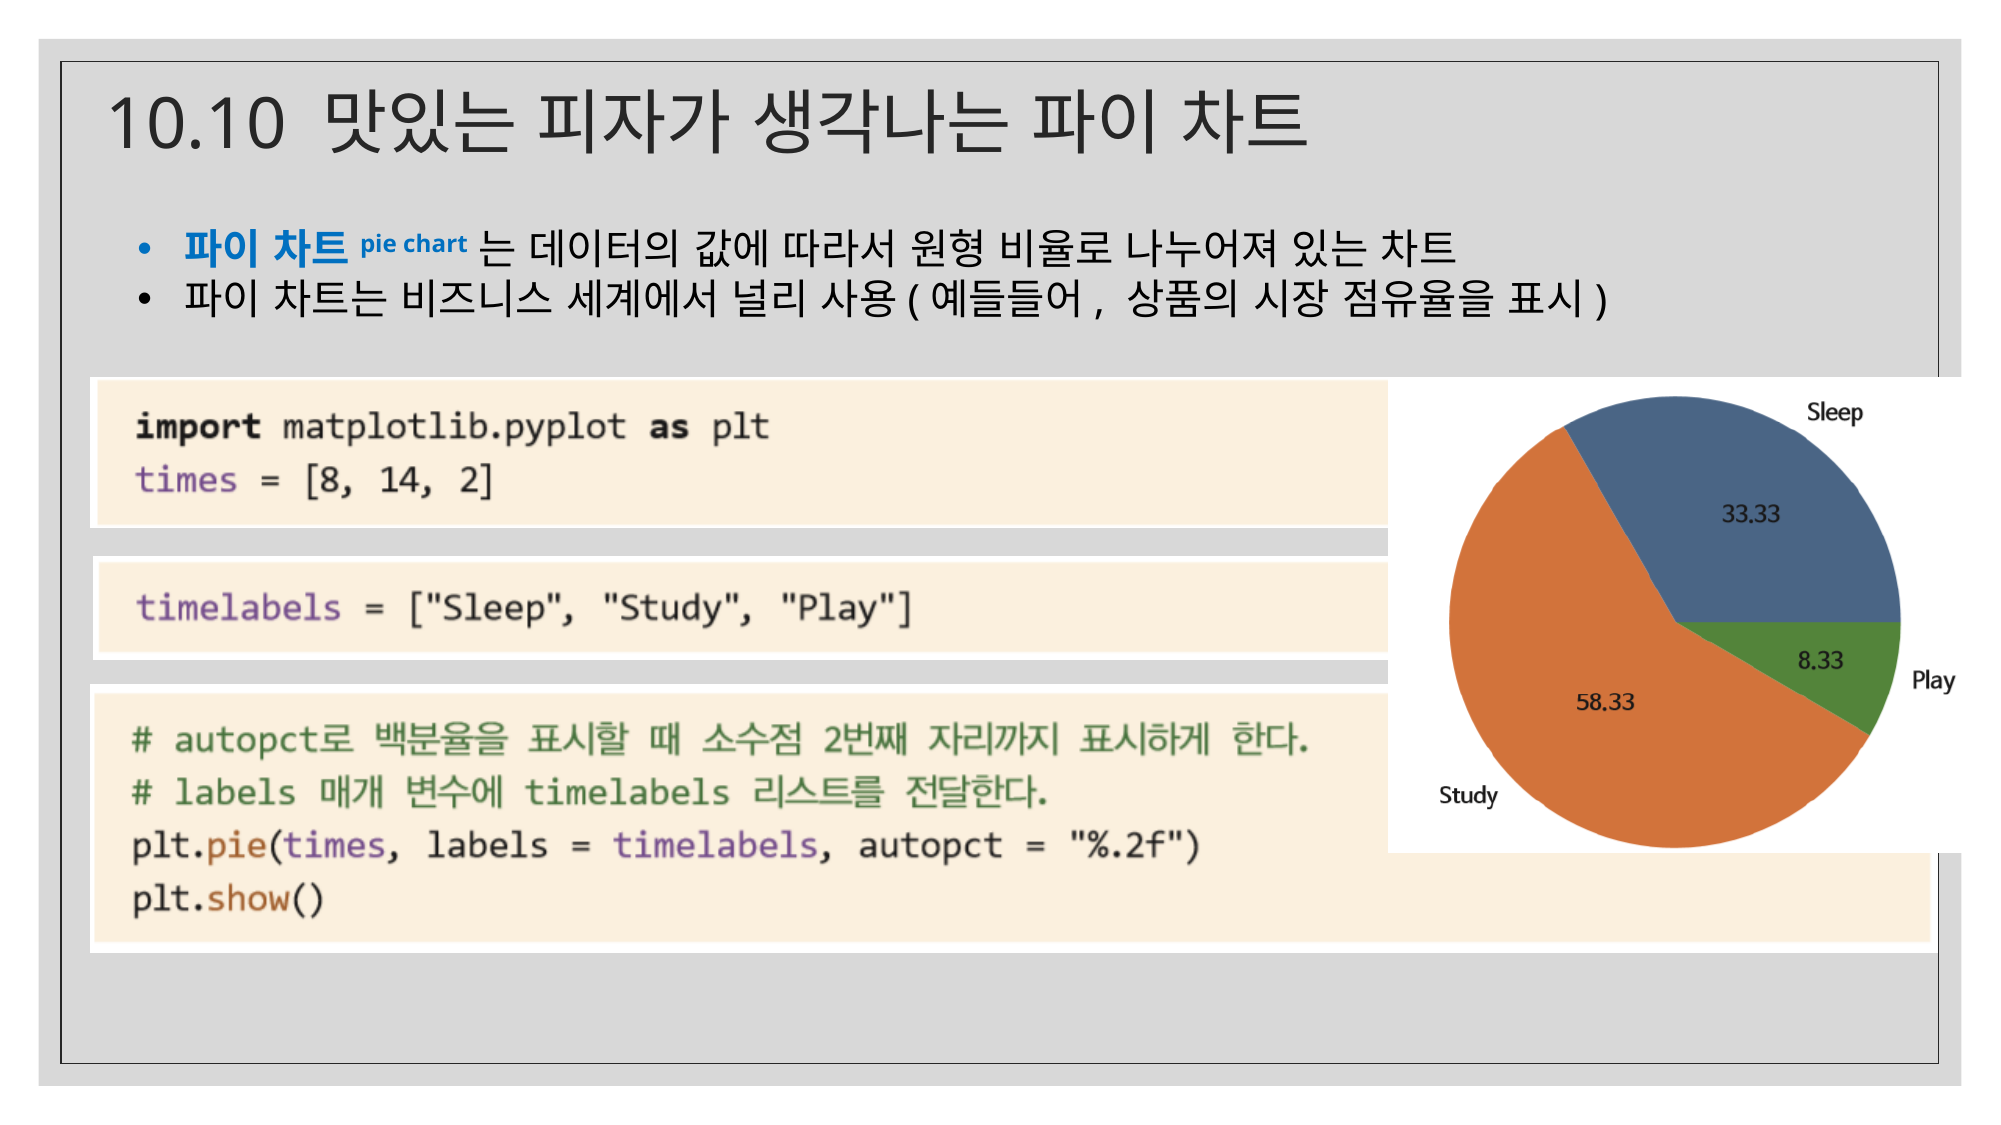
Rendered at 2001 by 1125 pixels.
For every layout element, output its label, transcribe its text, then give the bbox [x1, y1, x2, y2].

title 10.10 맛있는 피자가 생각나는 파이 차트 [90, 78, 1905, 172]
text_box 파이 차트pie chart는 데이터의 값에 따라서 원형 비율로 나누어져 있는 차트 파이 차트는 비즈니스 세계에서 널리 사용(예들들어, 상품의 시장 점유율을 표시) [122, 215, 1886, 331]
picture [90, 377, 1963, 953]
text_box [1300, 35, 2000, 143]
